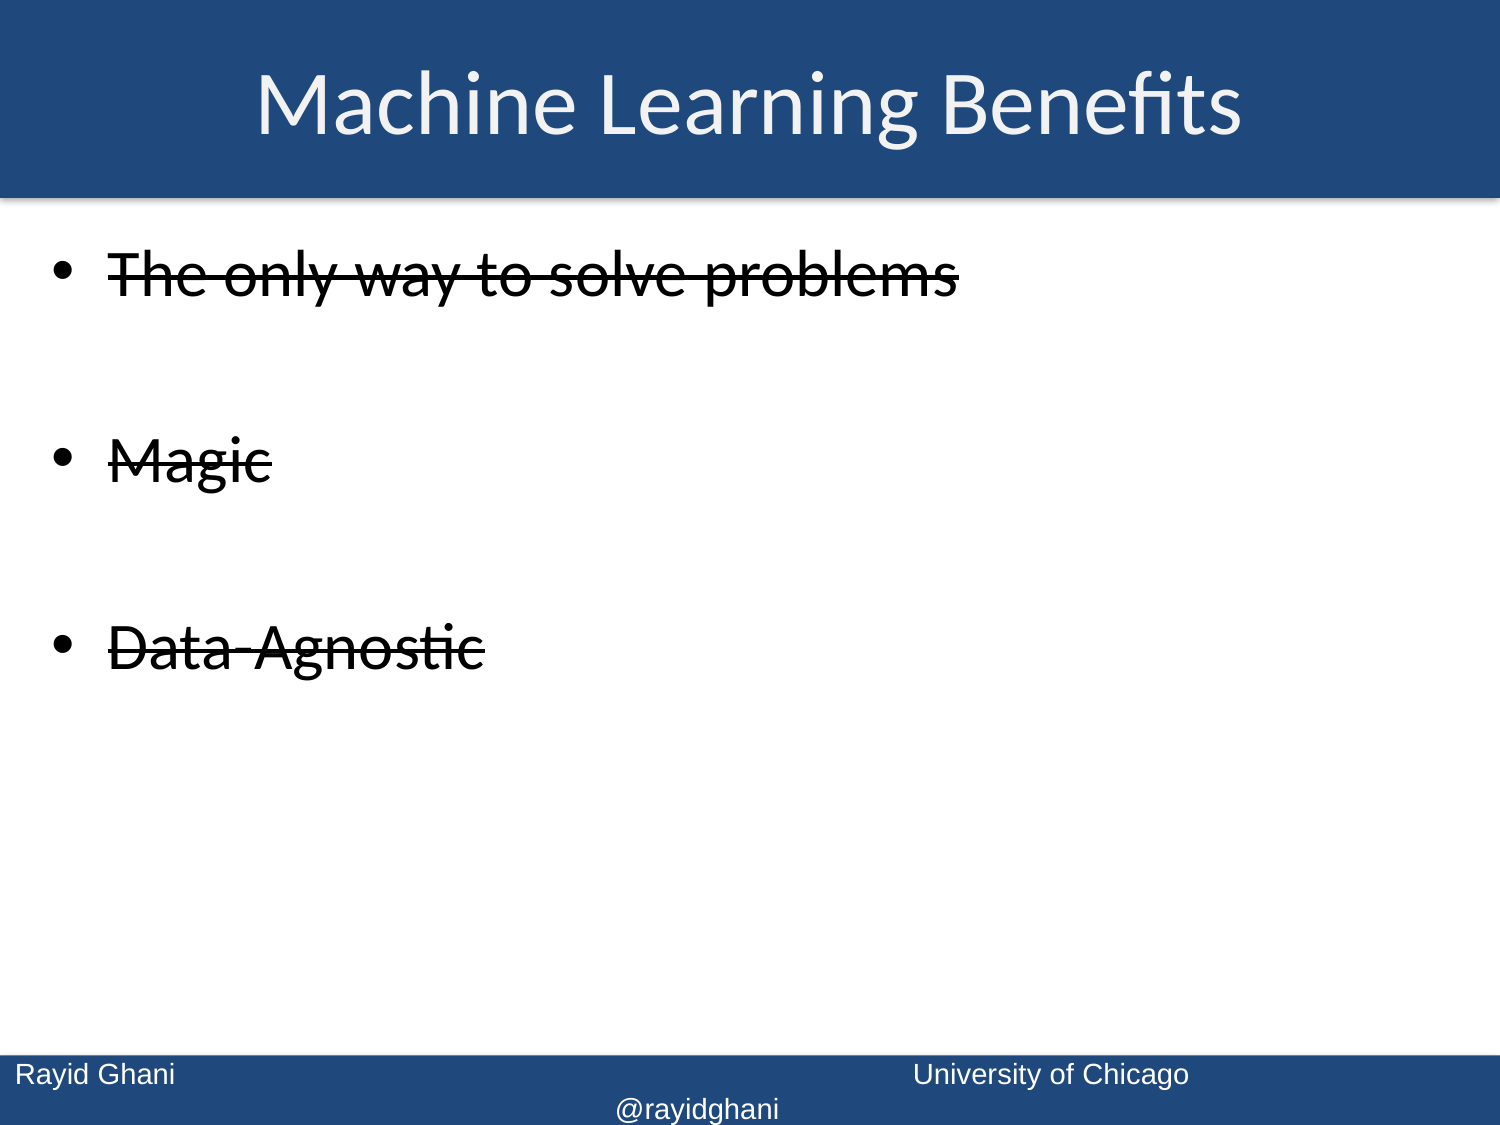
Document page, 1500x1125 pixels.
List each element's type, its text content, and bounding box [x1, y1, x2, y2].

title Machine Learning Benefits [0, 3, 1500, 192]
list The only way to solve problems Magic Data-Agnostic [36, 222, 1472, 1035]
